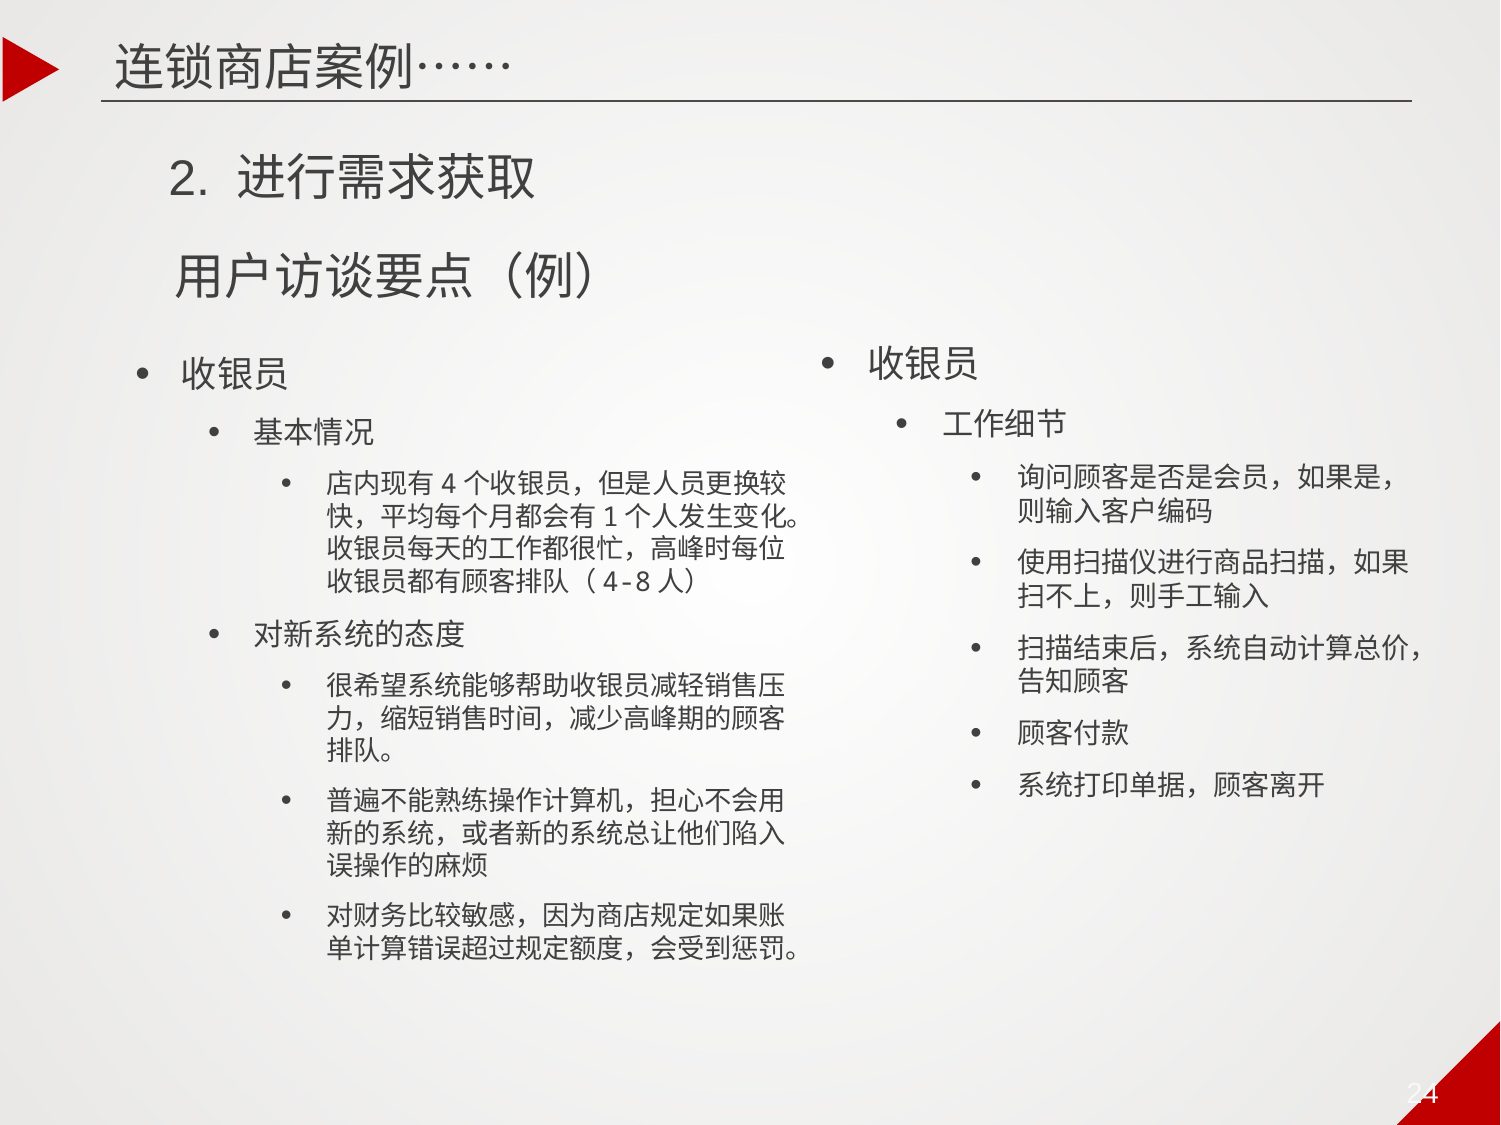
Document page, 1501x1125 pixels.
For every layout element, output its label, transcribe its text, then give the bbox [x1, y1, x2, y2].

picture [0, 0, 1501, 1125]
text_box 连锁商店案例…… [100, 17, 896, 100]
text_box 收银员 工作细节 询问顾客是否是会员，如果是，则输入客户编码 使用扫描仪进行商品扫描，如果扫不上，则手工输入 扫描结束后，系统自动计算总价，告知顾客 顾客付款 系统打印单据，顾客离开 [809, 334, 1431, 1013]
title 用户访谈要点（例） [159, 233, 1343, 317]
text_box 2. 进行需求获取 [153, 129, 1359, 221]
text_box 连锁商店案例…… [100, 102, 896, 108]
text_box [2, 36, 60, 102]
list 收银员 基本情况 店内现有4个收银员，但是人员更换较快，平均每个月都会有1个人发生变化。收银员每天的工作都很忙，高峰时每位收银员都有顾客排队（4-8人） 对新系统的态度 很希望系统能够帮助收银员减轻销售压力，缩短销售时间，减少高峰期的顾客排队。 普遍不能熟练操作计算机，担心不会用新的系统，或者新的系统总让他们陷入误操作的麻烦 对财务比较敏感，因为商店规定如果账单计算错误超过规定额度，会受到惩罚。 [124, 345, 810, 1026]
